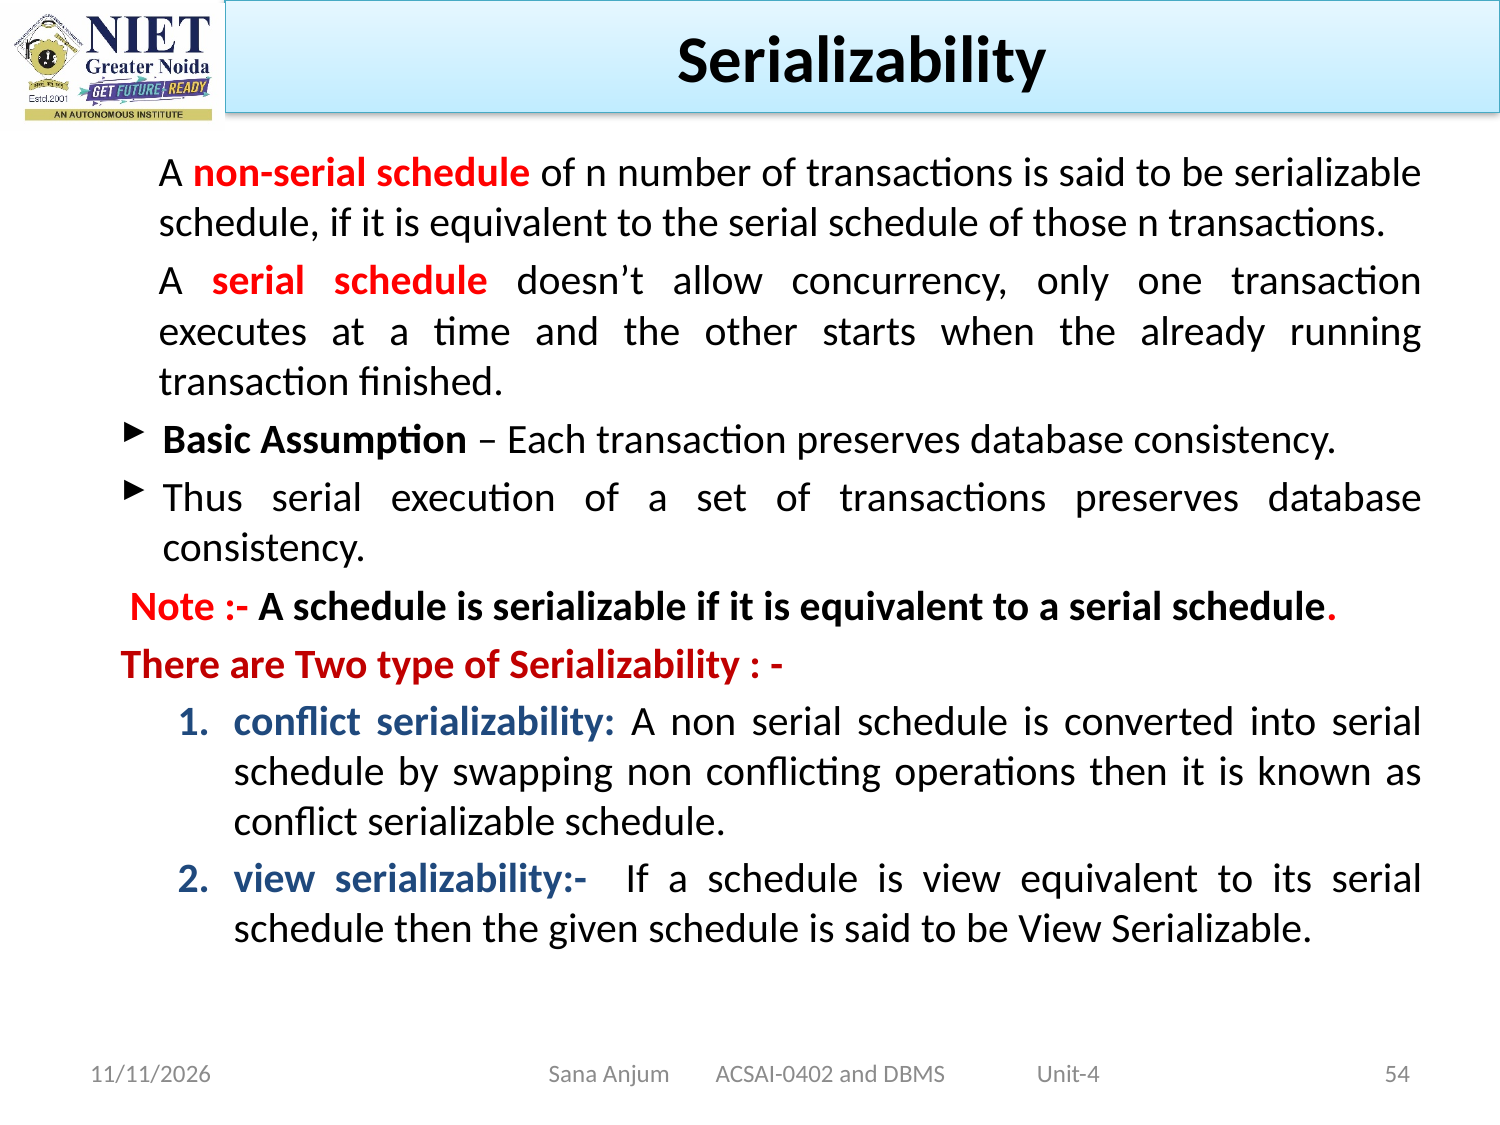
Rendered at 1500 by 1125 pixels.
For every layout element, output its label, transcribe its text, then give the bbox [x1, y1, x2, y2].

list A non-serial schedule of n number of transactions is said to be serializable schedule, if it is equivalent to the serial schedule of those n transactions. A serial schedule doesn’t allow concurrency, only one transaction executes at a time and the other starts when the already running transaction finished. Basic Assumption – Each transaction preserves database consistency. Thus serial execution of a set of transactions preserves database consistency. Note :- A schedule is serializable if it is equivalent to a serial schedule. There are Two type of Serializability : - conflict serializability: A non serial schedule is converted into serial schedule by swapping non conflicting operations then it is known as conflict serializable schedule. view serializability:- If a schedule is view equivalent to its serial schedule then the given schedule is said to be View Serializable. [87, 137, 1438, 1038]
footer Sana Anjum ACSAI-0402 and DBMS Unit-4 [412, 1042, 1074, 1103]
slide_number 54 [1074, 1042, 1425, 1103]
text_box Serializability [224, 0, 1500, 113]
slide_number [75, 1042, 412, 1103]
picture [0, 2, 226, 131]
